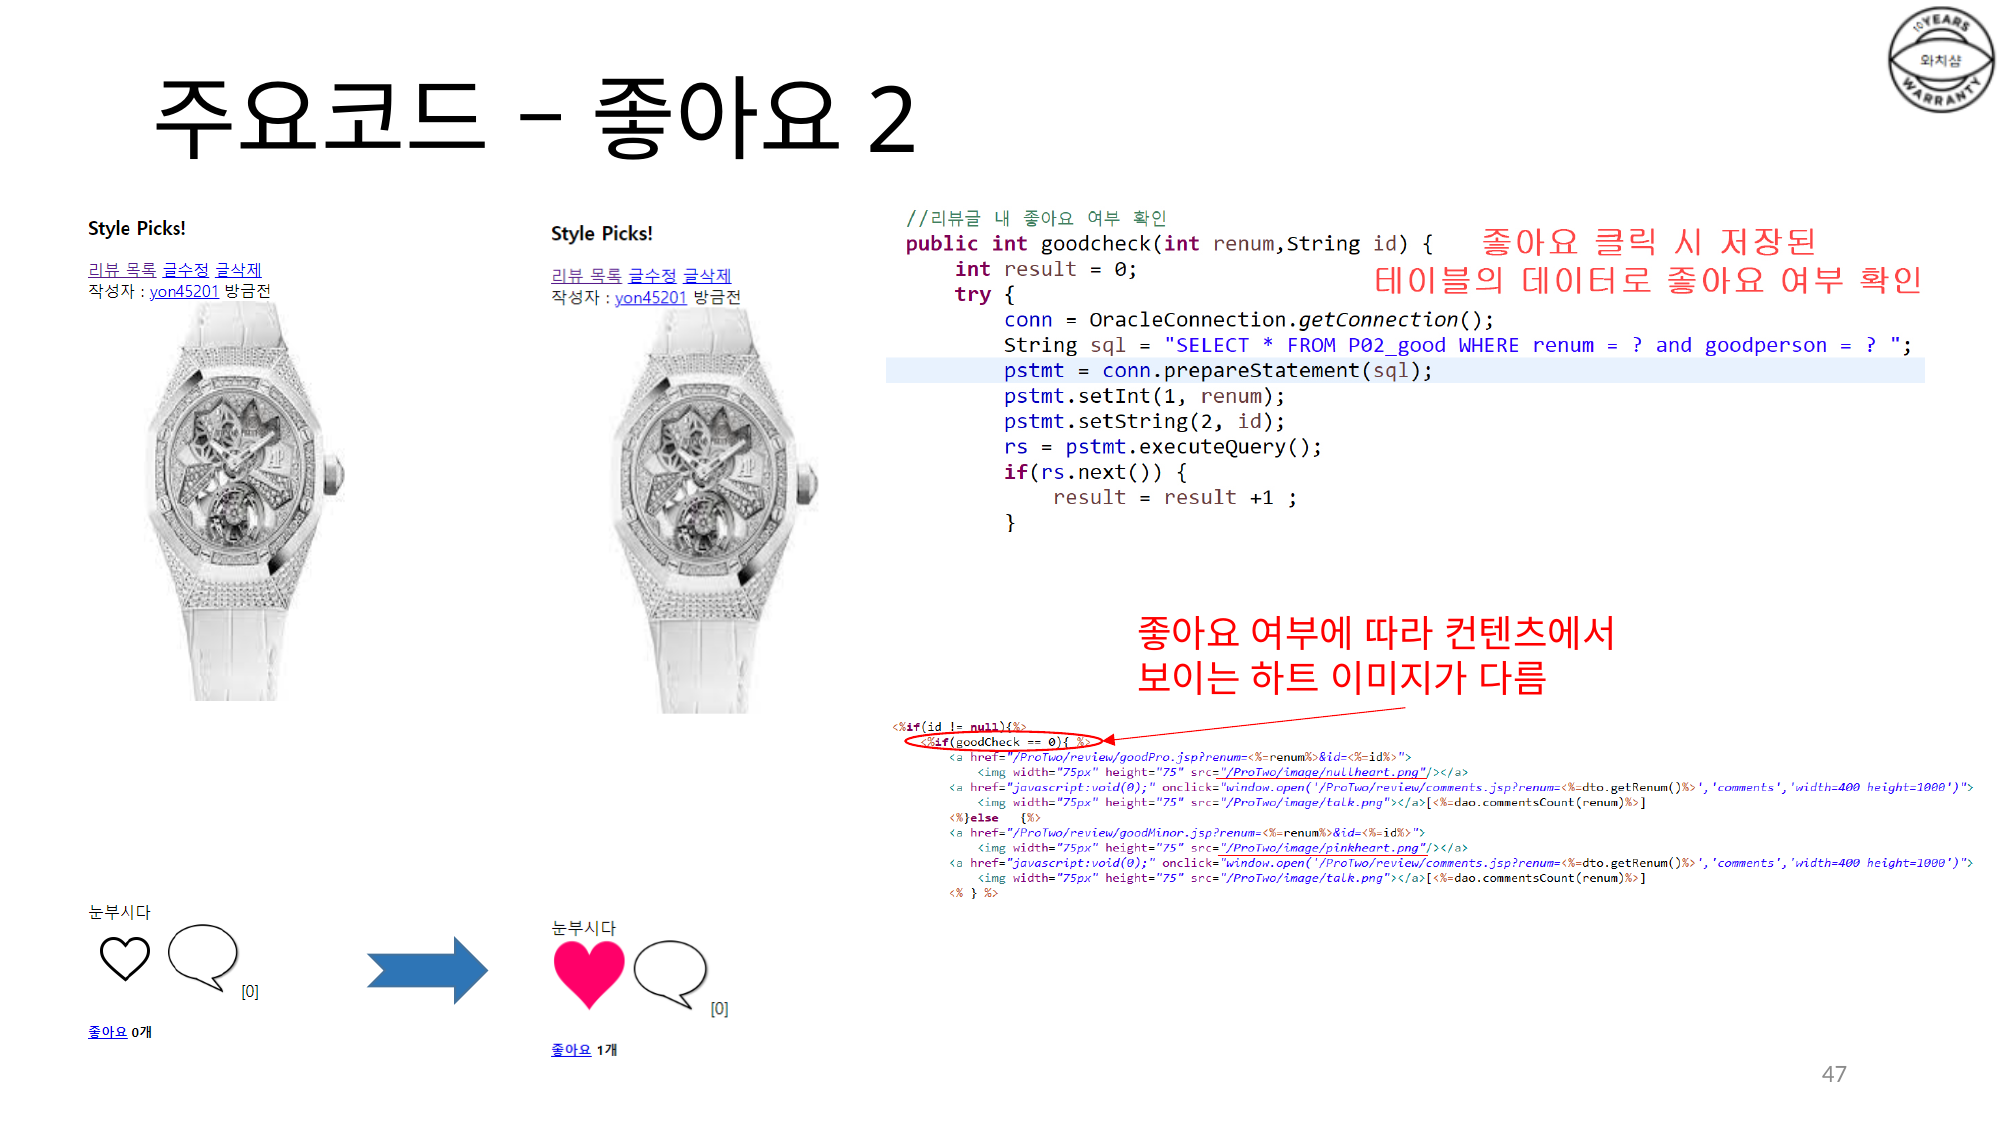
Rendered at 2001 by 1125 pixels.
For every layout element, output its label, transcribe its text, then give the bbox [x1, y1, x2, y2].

text_box [366, 936, 489, 1005]
picture [547, 219, 844, 1058]
picture [886, 200, 1925, 532]
picture [886, 717, 1974, 902]
picture [1884, 2, 2000, 118]
picture [82, 217, 364, 1043]
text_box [1102, 709, 1406, 742]
slide_number 47 [1412, 1042, 1863, 1103]
text_box 좋아요 여부에 따라 컨텐츠에서 보이는 하트 이미지가 다름 [1122, 602, 1689, 708]
title 주요코드 – 좋아요2 [137, 59, 1863, 186]
